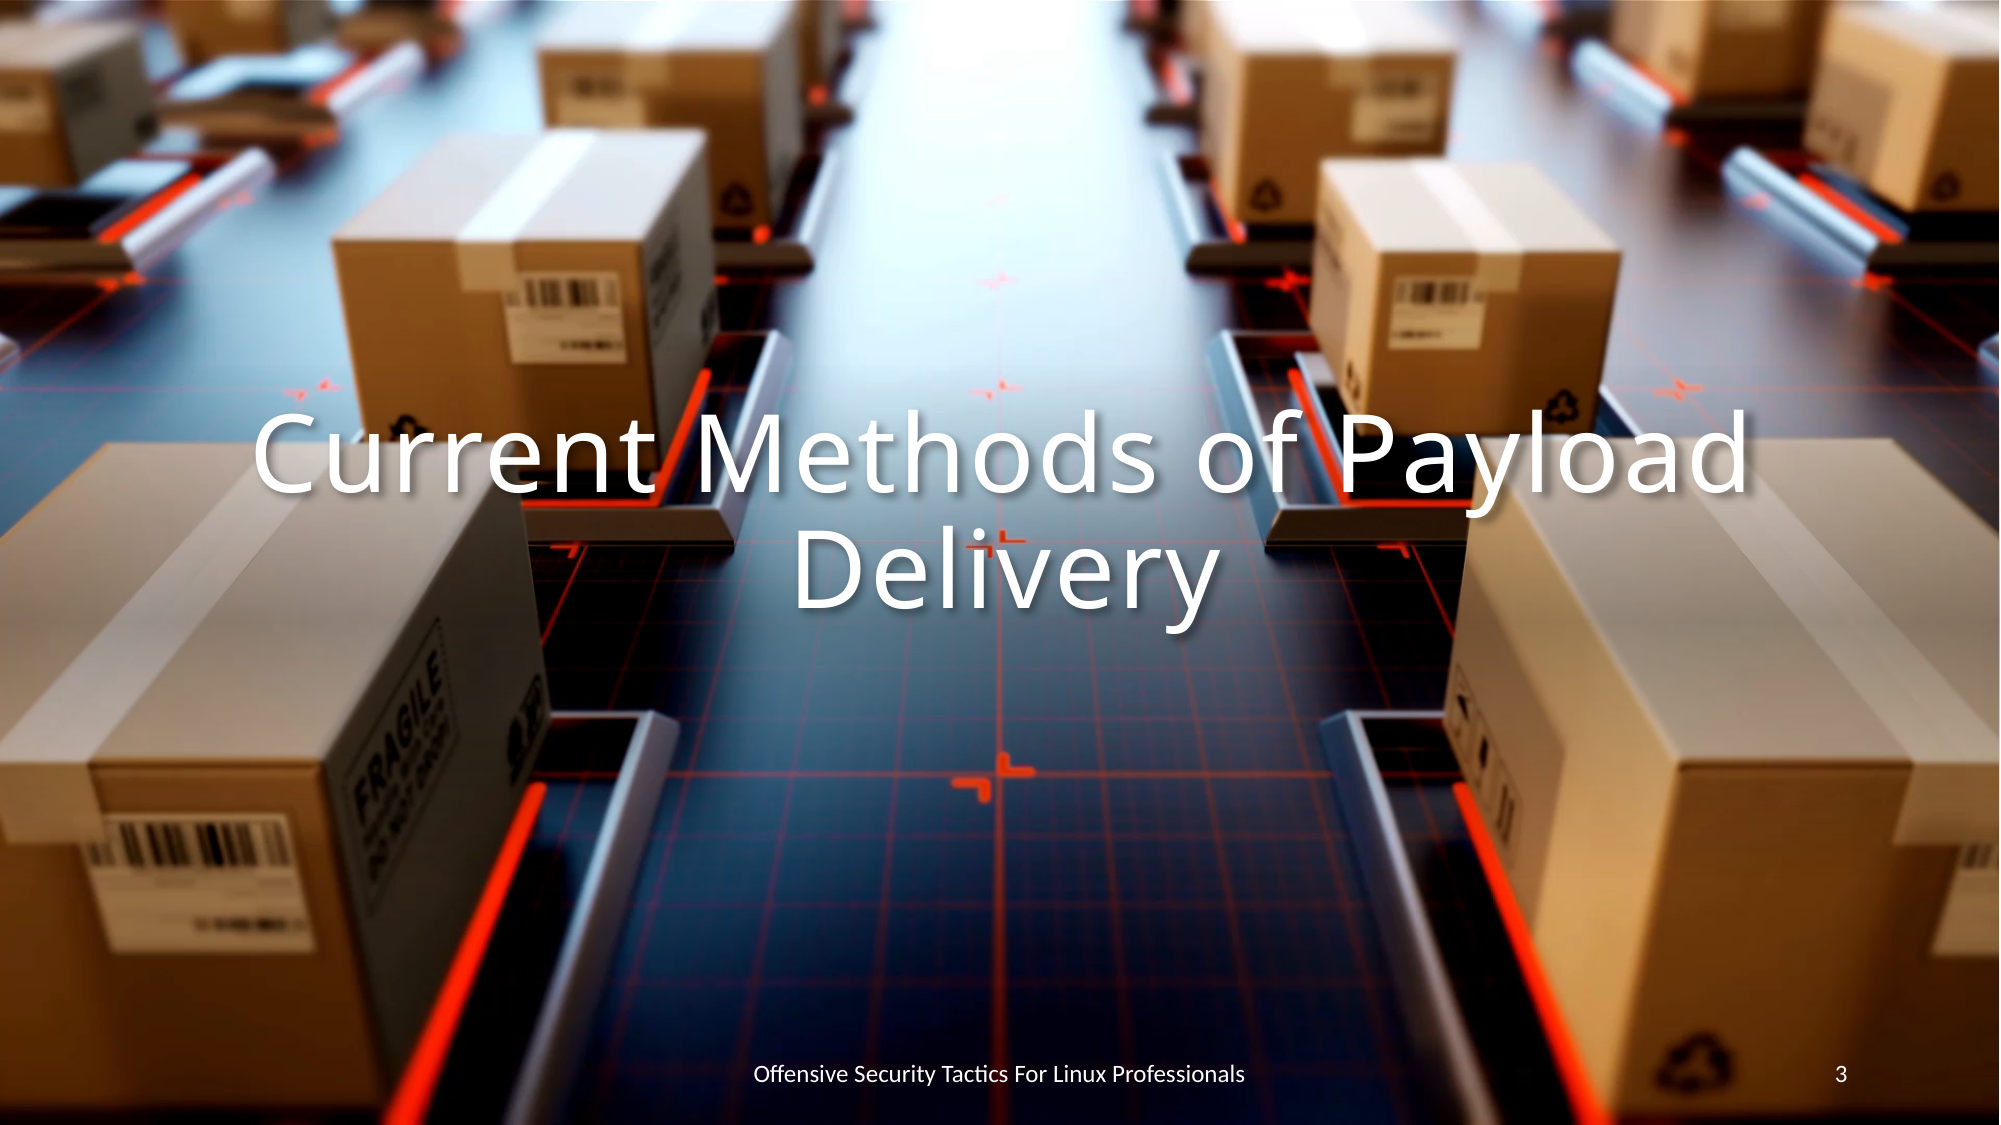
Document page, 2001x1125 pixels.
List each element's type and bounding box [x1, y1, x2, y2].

text_box [0, 0, 2000, 1125]
